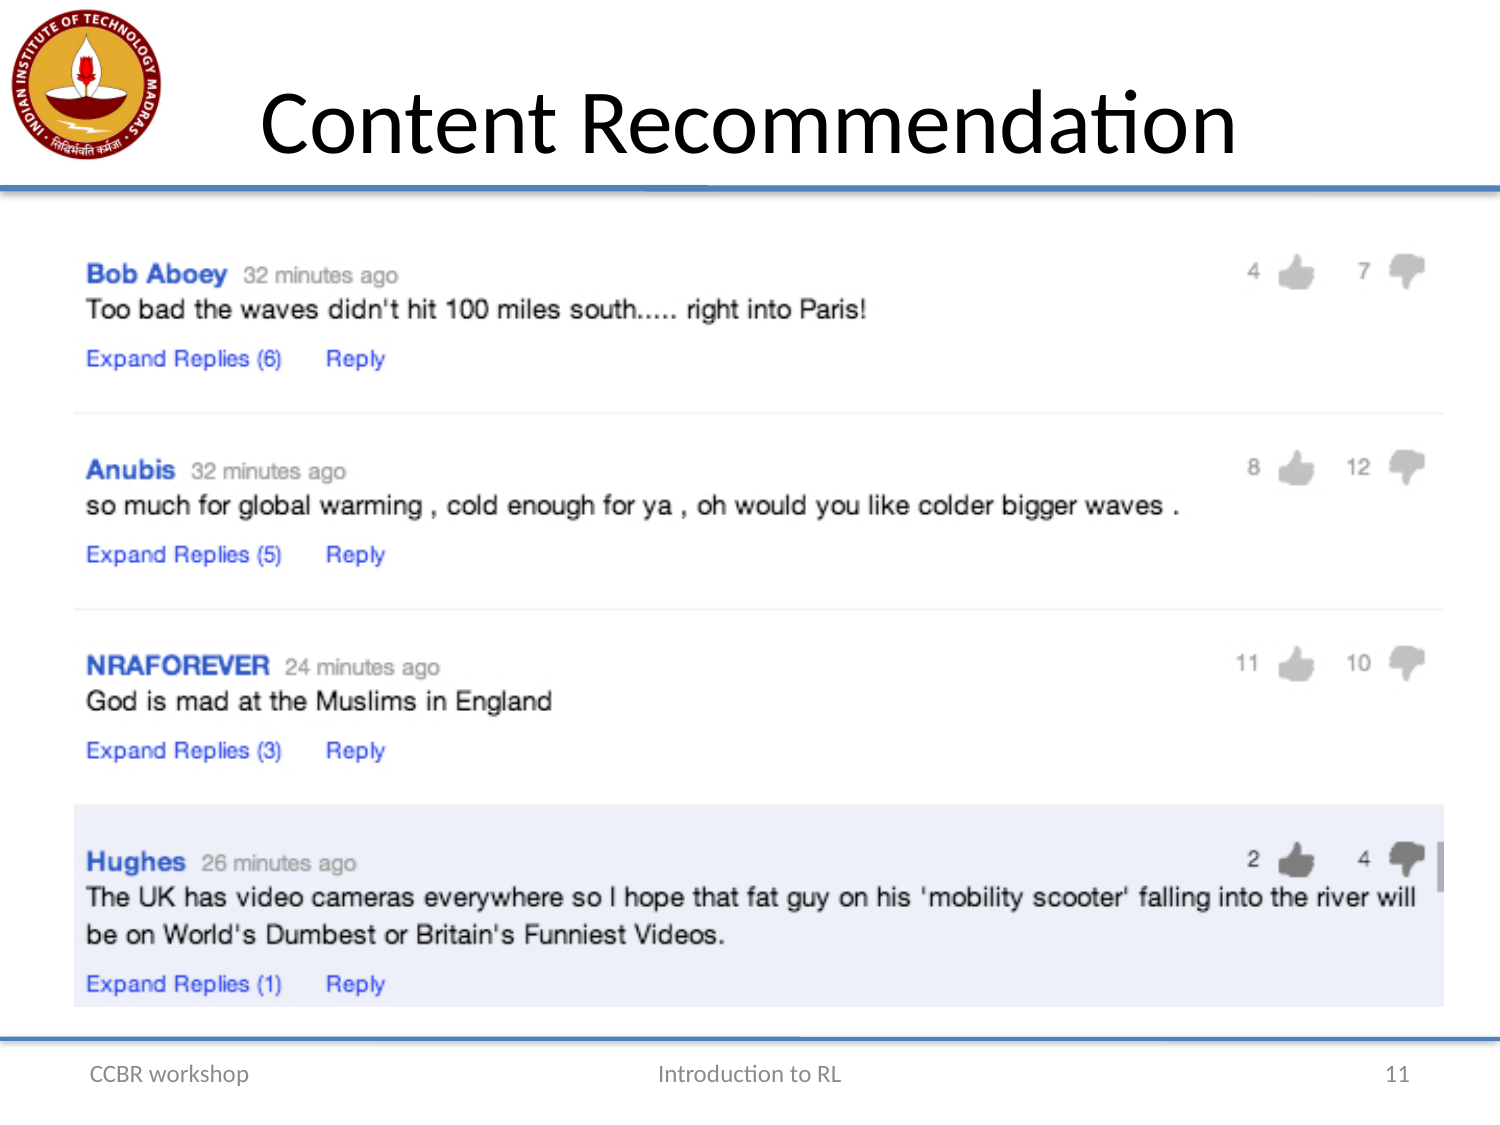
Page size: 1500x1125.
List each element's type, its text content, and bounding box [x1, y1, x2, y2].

slide_number CCBR workshop [74, 1042, 425, 1103]
title Content Recommendation [74, 44, 1426, 189]
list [74, 242, 1444, 1008]
picture [0, 0, 172, 172]
footer Introduction to RL [512, 1042, 988, 1103]
slide_number 11 [1075, 1042, 1426, 1103]
